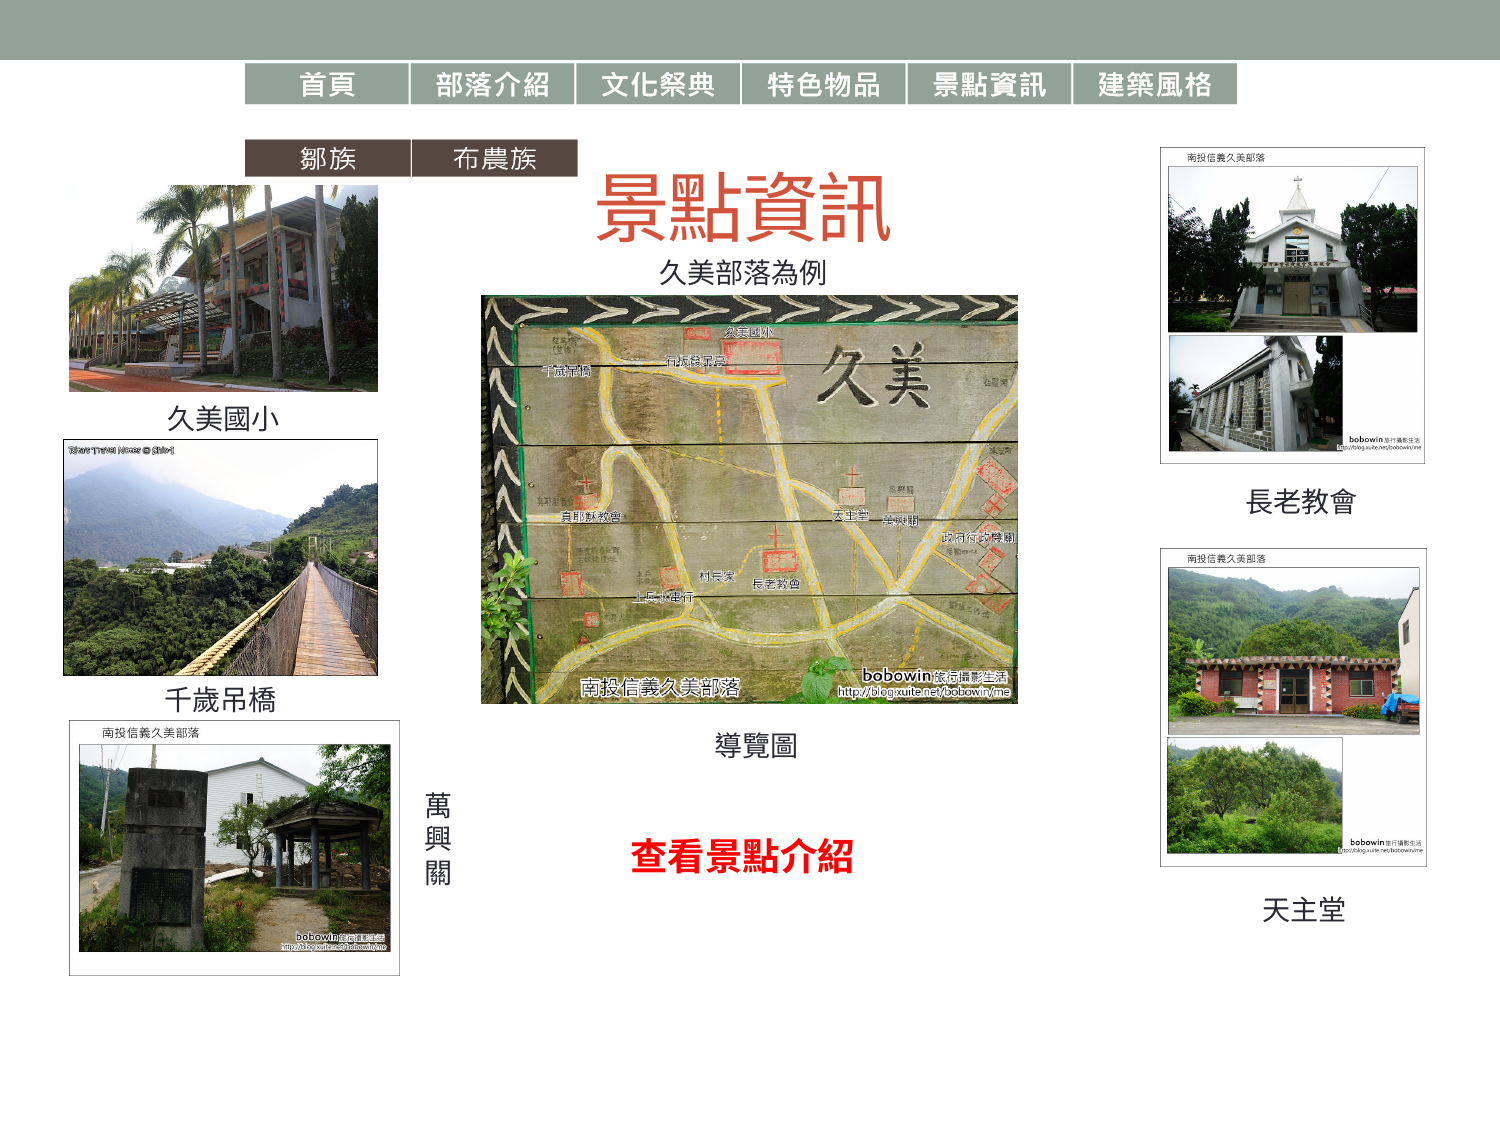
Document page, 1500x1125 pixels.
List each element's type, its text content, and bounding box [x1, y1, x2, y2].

text_box 久美國小 [129, 399, 318, 436]
text_box 導覽圖 [632, 720, 881, 770]
picture [69, 720, 401, 976]
text_box 查看景點介紹 [593, 825, 893, 885]
text_box 萬興關 [409, 780, 456, 897]
title 景點資訊 [573, 147, 914, 264]
picture [241, 134, 582, 190]
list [69, 185, 378, 392]
picture [1160, 147, 1425, 464]
picture [241, 57, 1243, 119]
text_box 久美部落為例 [631, 248, 855, 291]
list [481, 294, 1019, 705]
text_box 千歲吊橋 [118, 686, 323, 717]
text_box 天主堂 [1214, 884, 1395, 934]
text_box 長老教會 [1177, 476, 1427, 526]
picture [1160, 548, 1427, 868]
picture [63, 438, 378, 676]
